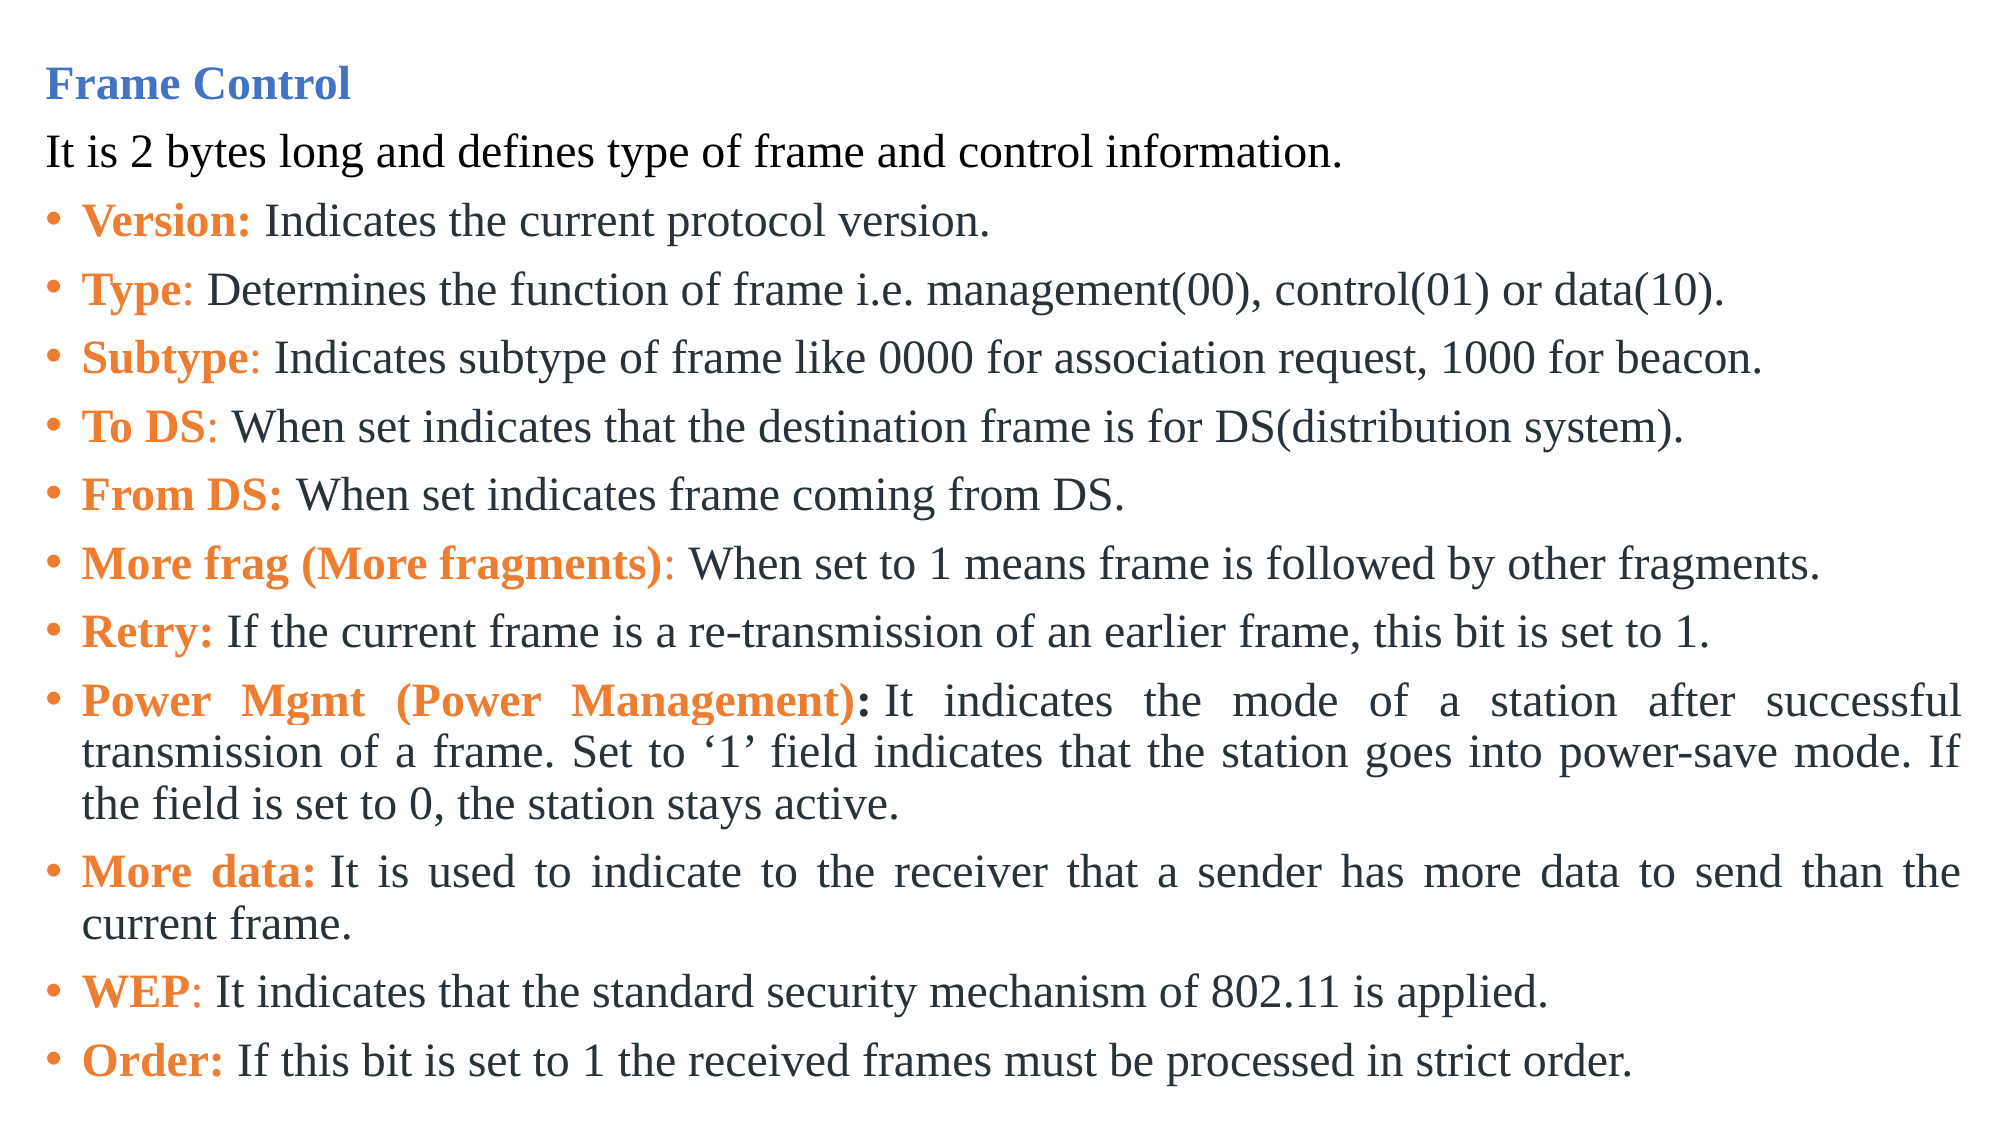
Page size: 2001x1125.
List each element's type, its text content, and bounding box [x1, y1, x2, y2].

list Frame Control It is 2 bytes long and defines type of frame and control information. Version: Indicates the current protocol version. Type: Determines the function of frame i.e. management(00), control(01) or data(10). Subtype: Indicates subtype of frame like 0000 for association request, 1000 for beacon. To DS: When set indicates that the destination frame is for DS(distribution system). From DS: When set indicates frame coming from DS. More frag (More fragments): When set to 1 means frame is followed by other fragments. Retry: If the current frame is a re-transmission of an earlier frame, this bit is set to 1. Power Mgmt (Power Management): It indicates the mode of a station after successful transmission of a frame. Set to ‘1’ field indicates that the station goes into power-save mode. If the field is set to 0, the station stays active. More data: It is used to indicate to the receiver that a sender has more data to send than the current frame. WEP: It indicates that the standard security mechanism of 802.11 is applied. Order: If this bit is set to 1 the received frames must be processed in strict order. [30, 50, 1979, 1107]
